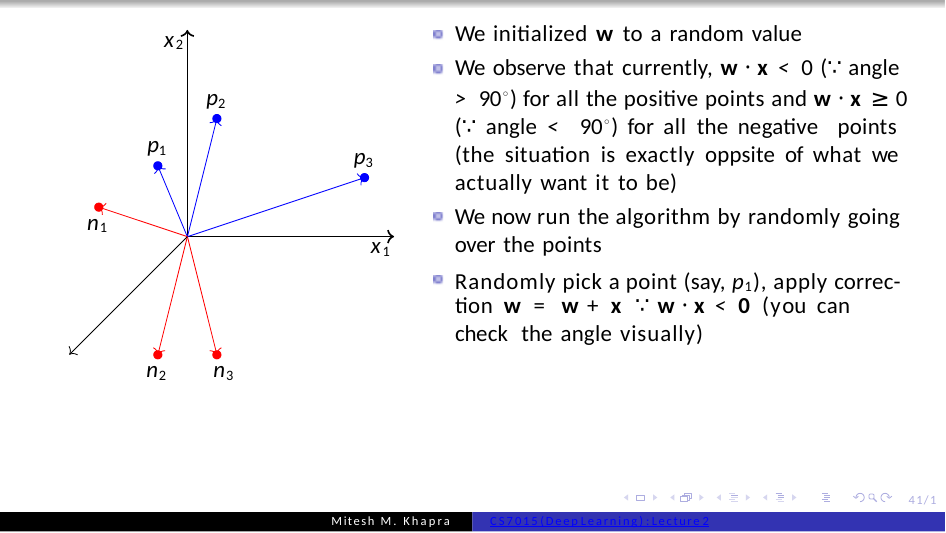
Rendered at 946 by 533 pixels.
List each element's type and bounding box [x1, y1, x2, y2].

picture [0, 0, 945, 8]
text_box [906, 493, 942, 508]
picture [432, 64, 444, 76]
text_box [68, 20, 399, 384]
text_box [448, 51, 912, 347]
text_box [0, 511, 946, 532]
picture [432, 212, 444, 223]
picture [432, 274, 444, 286]
picture [432, 30, 444, 42]
text_box [452, 16, 810, 46]
